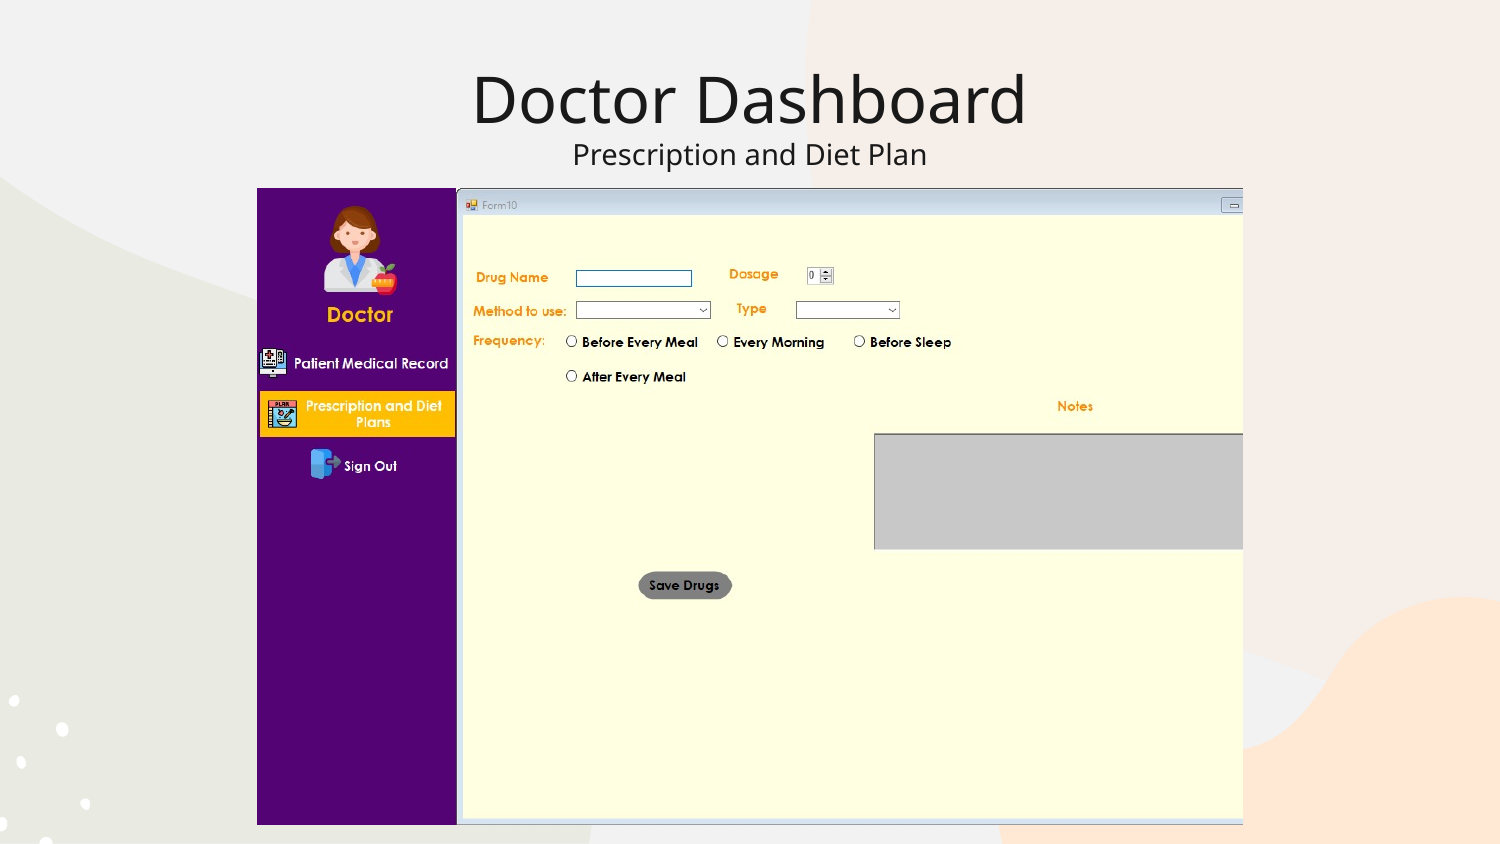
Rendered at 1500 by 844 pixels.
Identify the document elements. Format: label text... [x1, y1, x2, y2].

picture [256, 188, 1244, 825]
title Doctor Dashboard Prescription and Diet Plan [118, 88, 1382, 141]
